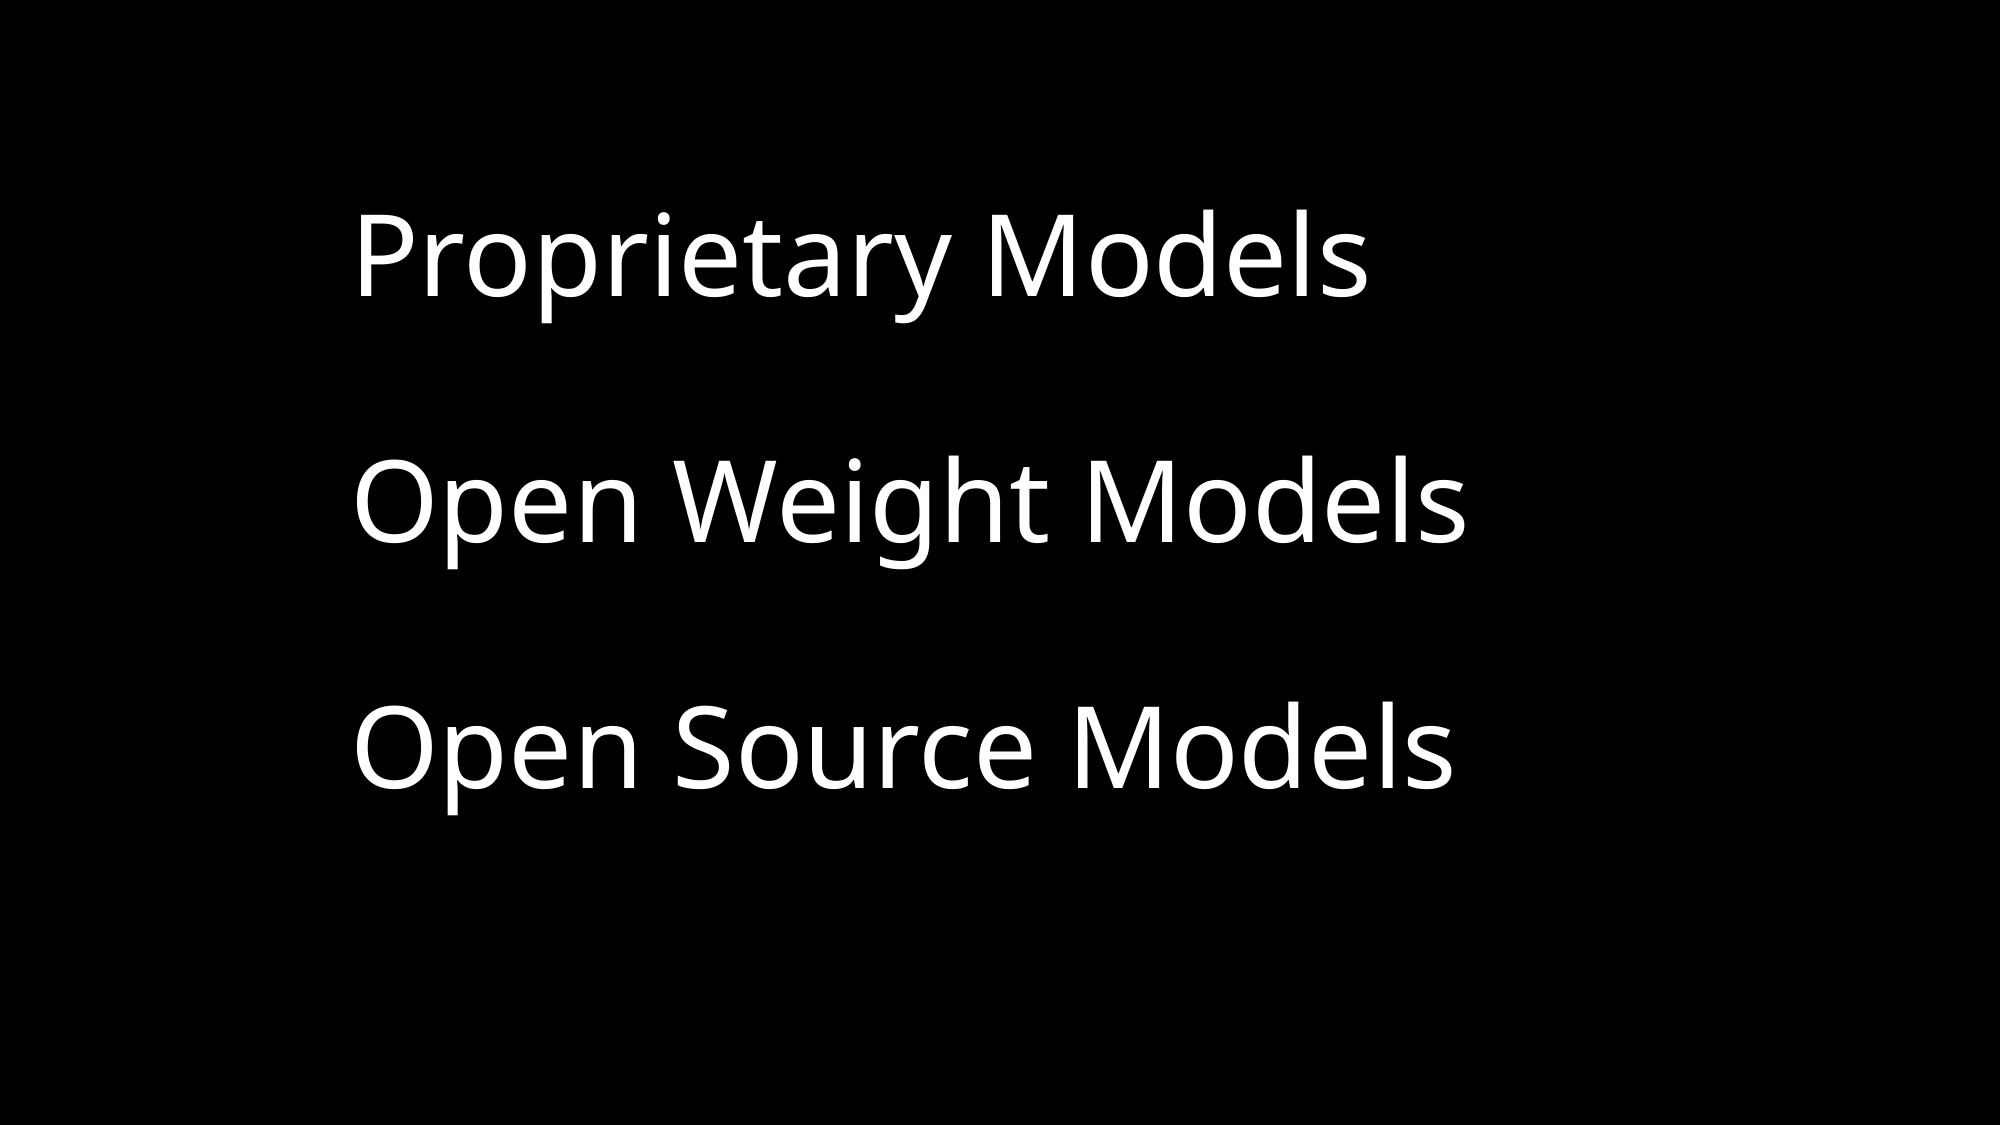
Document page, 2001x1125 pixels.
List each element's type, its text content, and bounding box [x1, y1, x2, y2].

title Proprietary Models Open Weight Models Open Source Models [335, 178, 1580, 1080]
